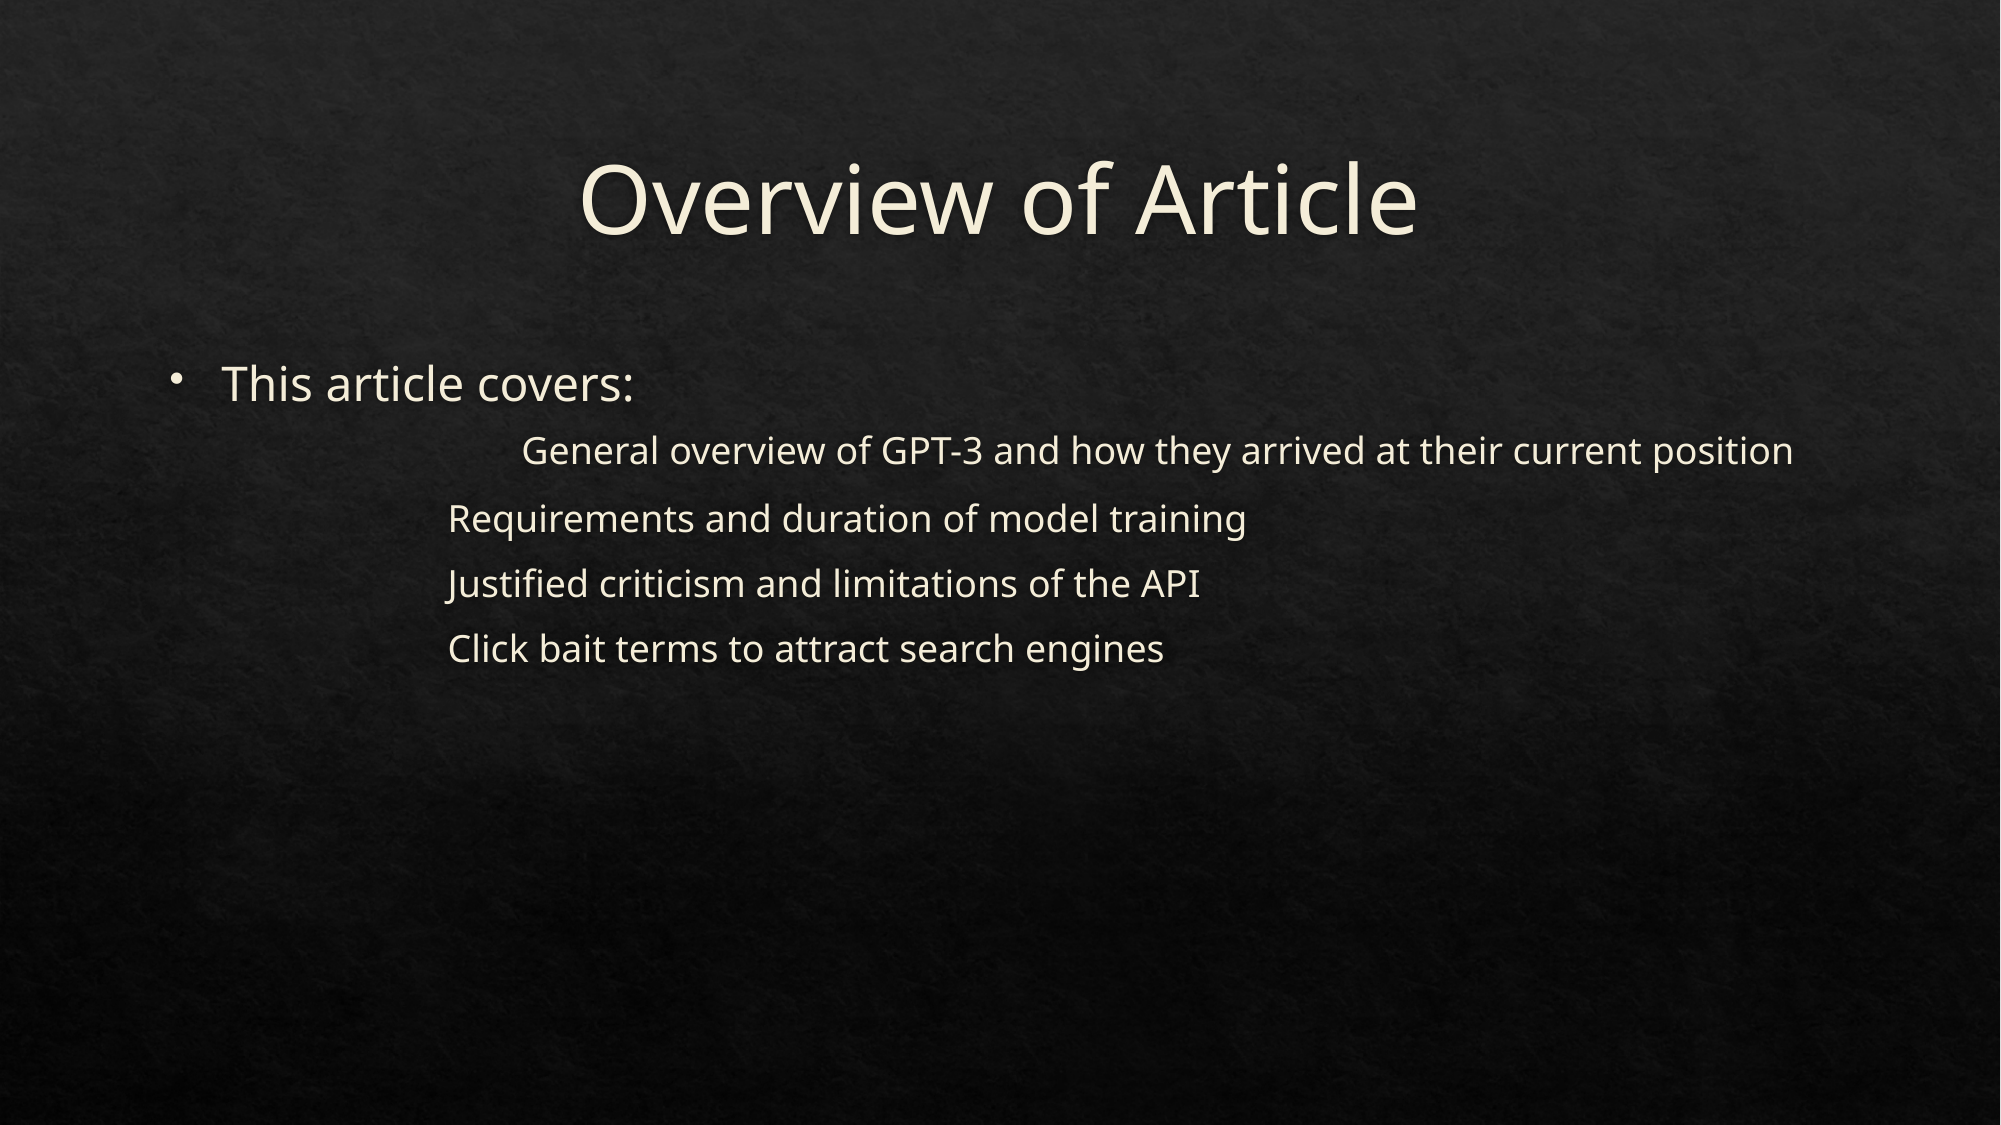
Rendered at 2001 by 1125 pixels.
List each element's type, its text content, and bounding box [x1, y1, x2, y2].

title Overview of Article [149, 99, 1849, 307]
list This article covers: General overview of GPT-3 and how they arrived at their current position Requirements and duration of model training Justified criticism and limitations of the API Click bait terms to attract search engines [149, 340, 1849, 950]
